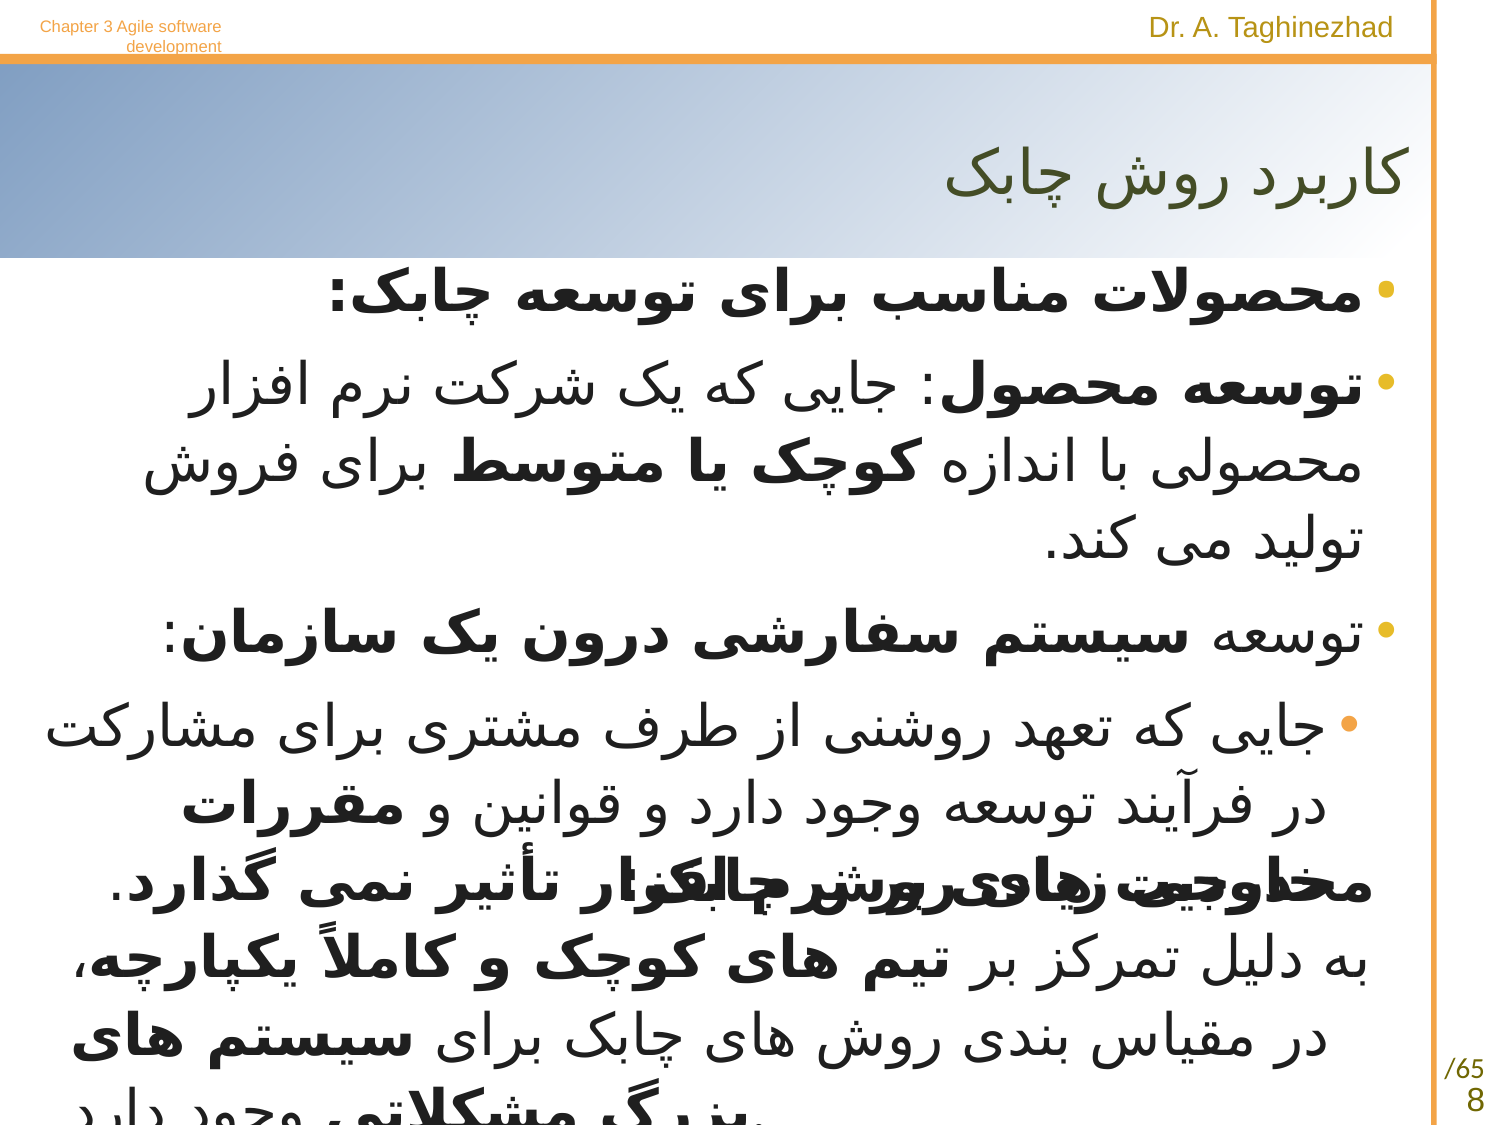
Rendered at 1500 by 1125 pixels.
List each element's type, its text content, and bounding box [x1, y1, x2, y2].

title کاربرد روش چابک [0, 105, 1425, 234]
footer Chapter 3 Agile software development [0, 8, 237, 84]
list محصولات مناسب برای توسعه چابک: توسعه محصول: جایی که یک شرکت نرم افزار محصولی با اندازه کوچک یا متوسط برای فروش تولید می کند. توسعه سیستم سفارشی درون یک سازمان: جایی که تعهد روشنی از طرف مشتری برای مشارکت در فرآیند توسعه وجود دارد و قوانین و مقررات خارجی زیادی بر نرم افزار تأثیر نمی گذارد. [0, 238, 1425, 1051]
slide_number 8 [1413, 1023, 1500, 1125]
text_box محدودیت های روش چابک: به دلیل تمرکز بر تیم های کوچک و کاملاً یکپارچه، در مقیاس بندی روش های چابک برای سیستم های بزرگ مشکلاتی وجود دارد. [0, 828, 1391, 1125]
